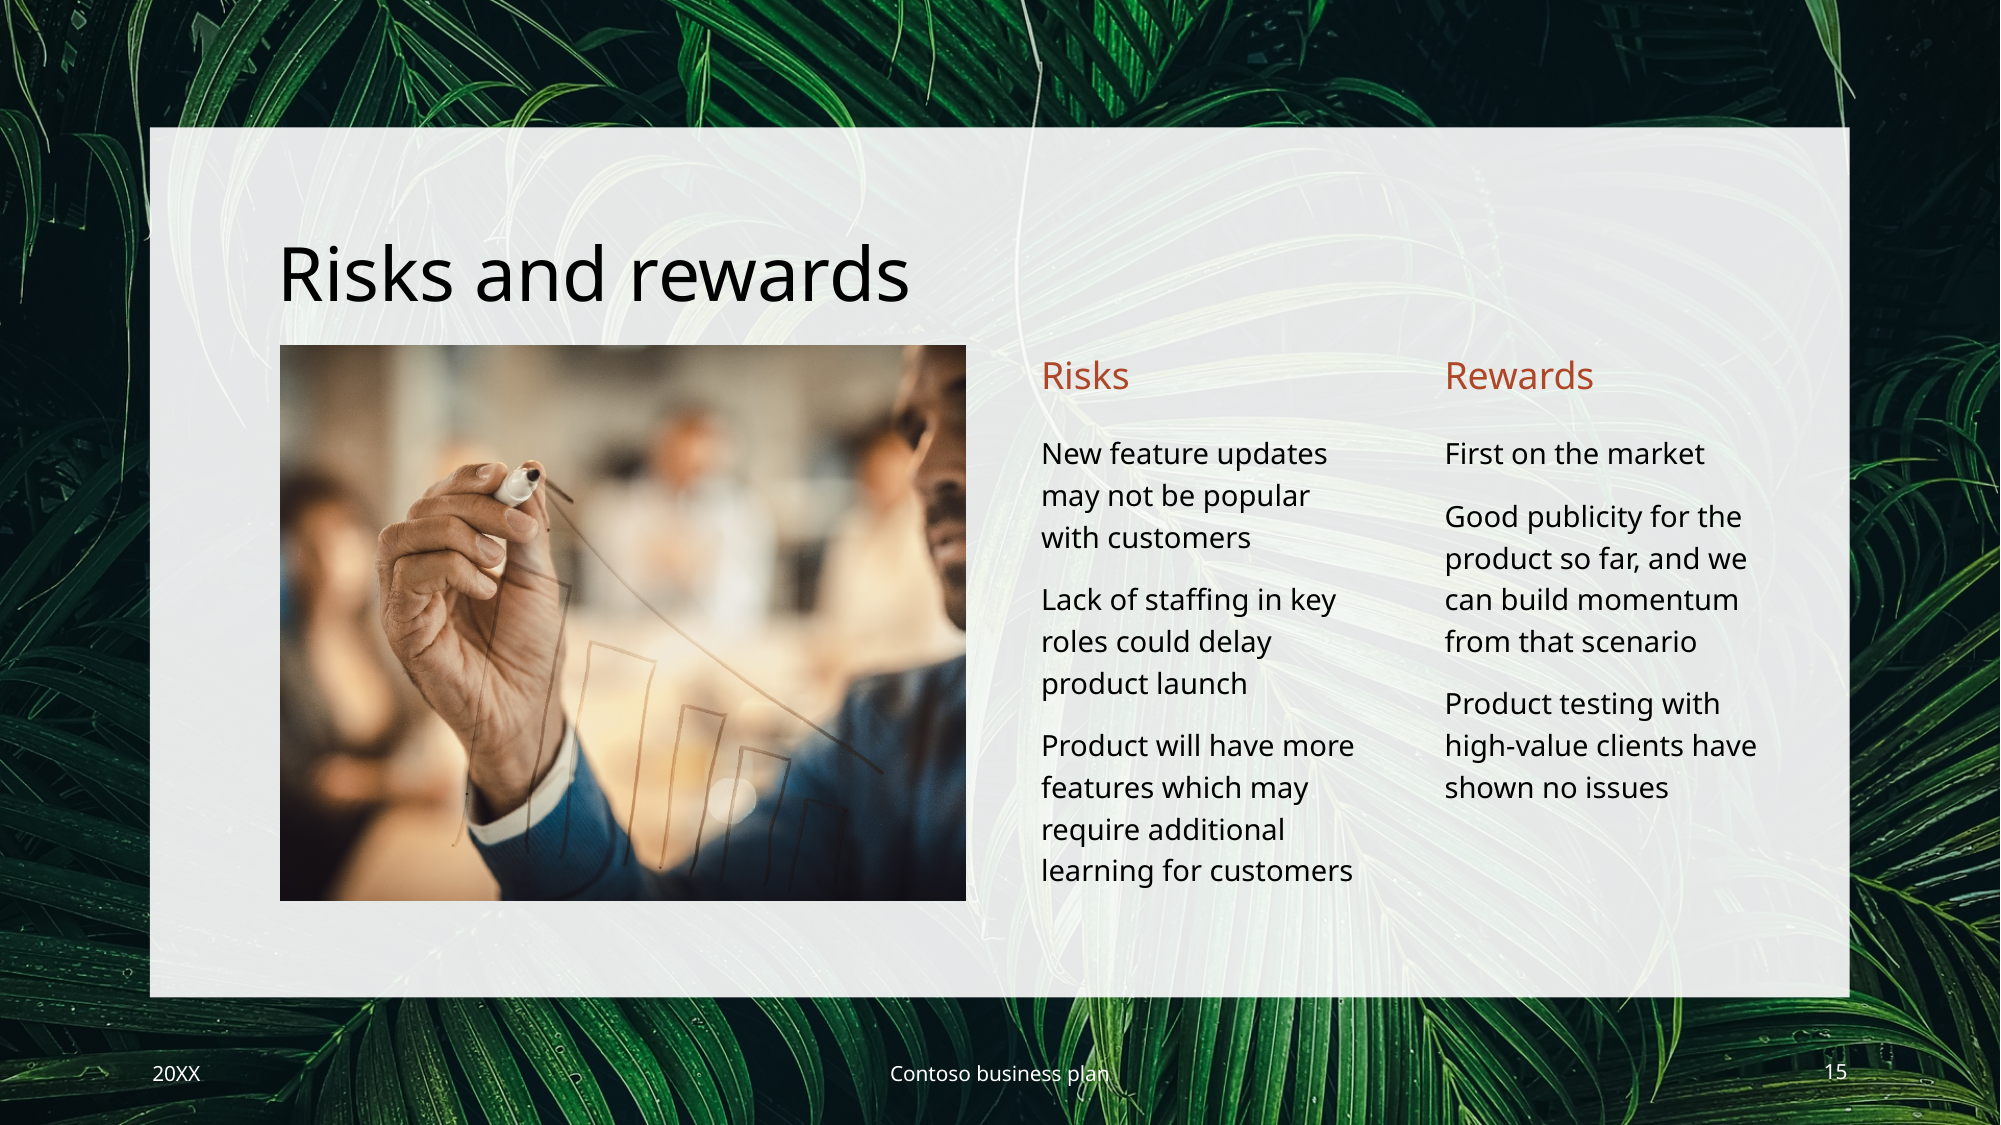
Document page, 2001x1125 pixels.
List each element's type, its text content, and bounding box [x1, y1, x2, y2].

list Rewards [1429, 345, 1788, 405]
picture [0, 0, 2000, 1125]
title Risks and rewards [262, 224, 1093, 330]
footer Contoso business plan [662, 1042, 1338, 1103]
list Risks [1026, 345, 1385, 405]
list First on the market Good publicity for the product so far, and we can build momentum from that scenario Product testing with high-value clients have shown no issues [1429, 421, 1788, 900]
slide_number 15 [1412, 1042, 1863, 1103]
slide_number 20XX [137, 1042, 588, 1103]
list New feature updates may not be popular with customers Lack of staffing in key roles could delay product launch Product will have more features which may require additional learning for customers [1026, 421, 1385, 900]
